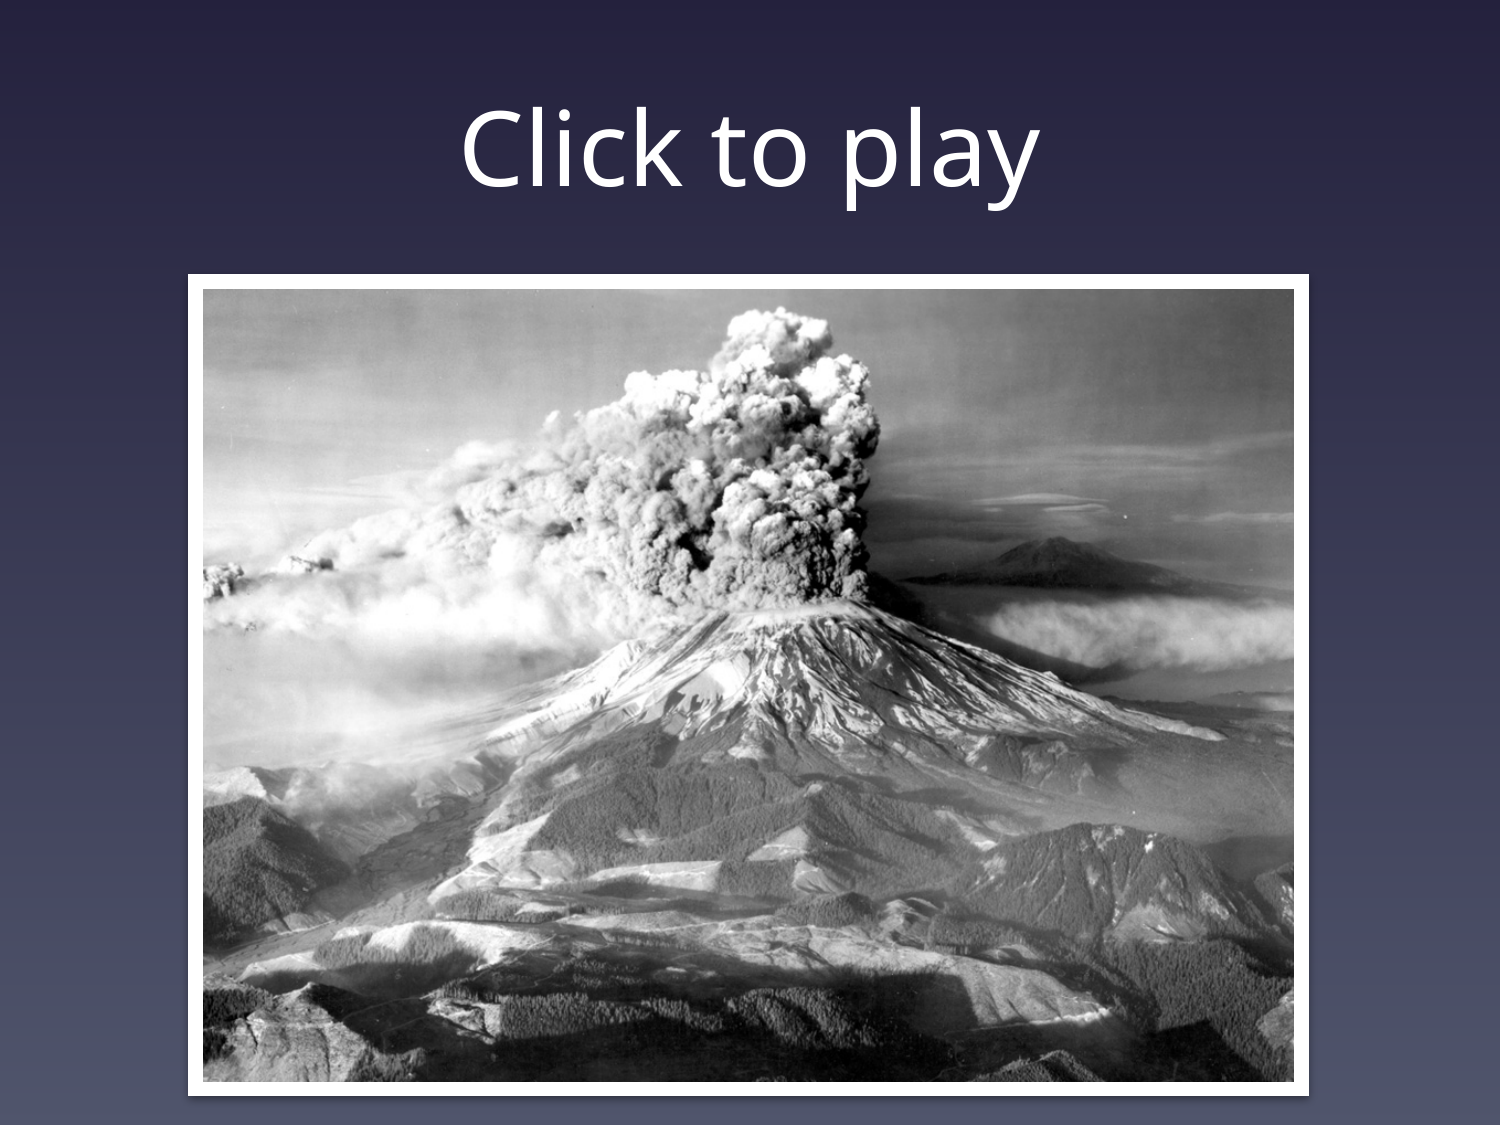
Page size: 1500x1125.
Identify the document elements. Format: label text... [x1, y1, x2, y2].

picture [202, 288, 1295, 1082]
title Click to play [75, 75, 1425, 263]
